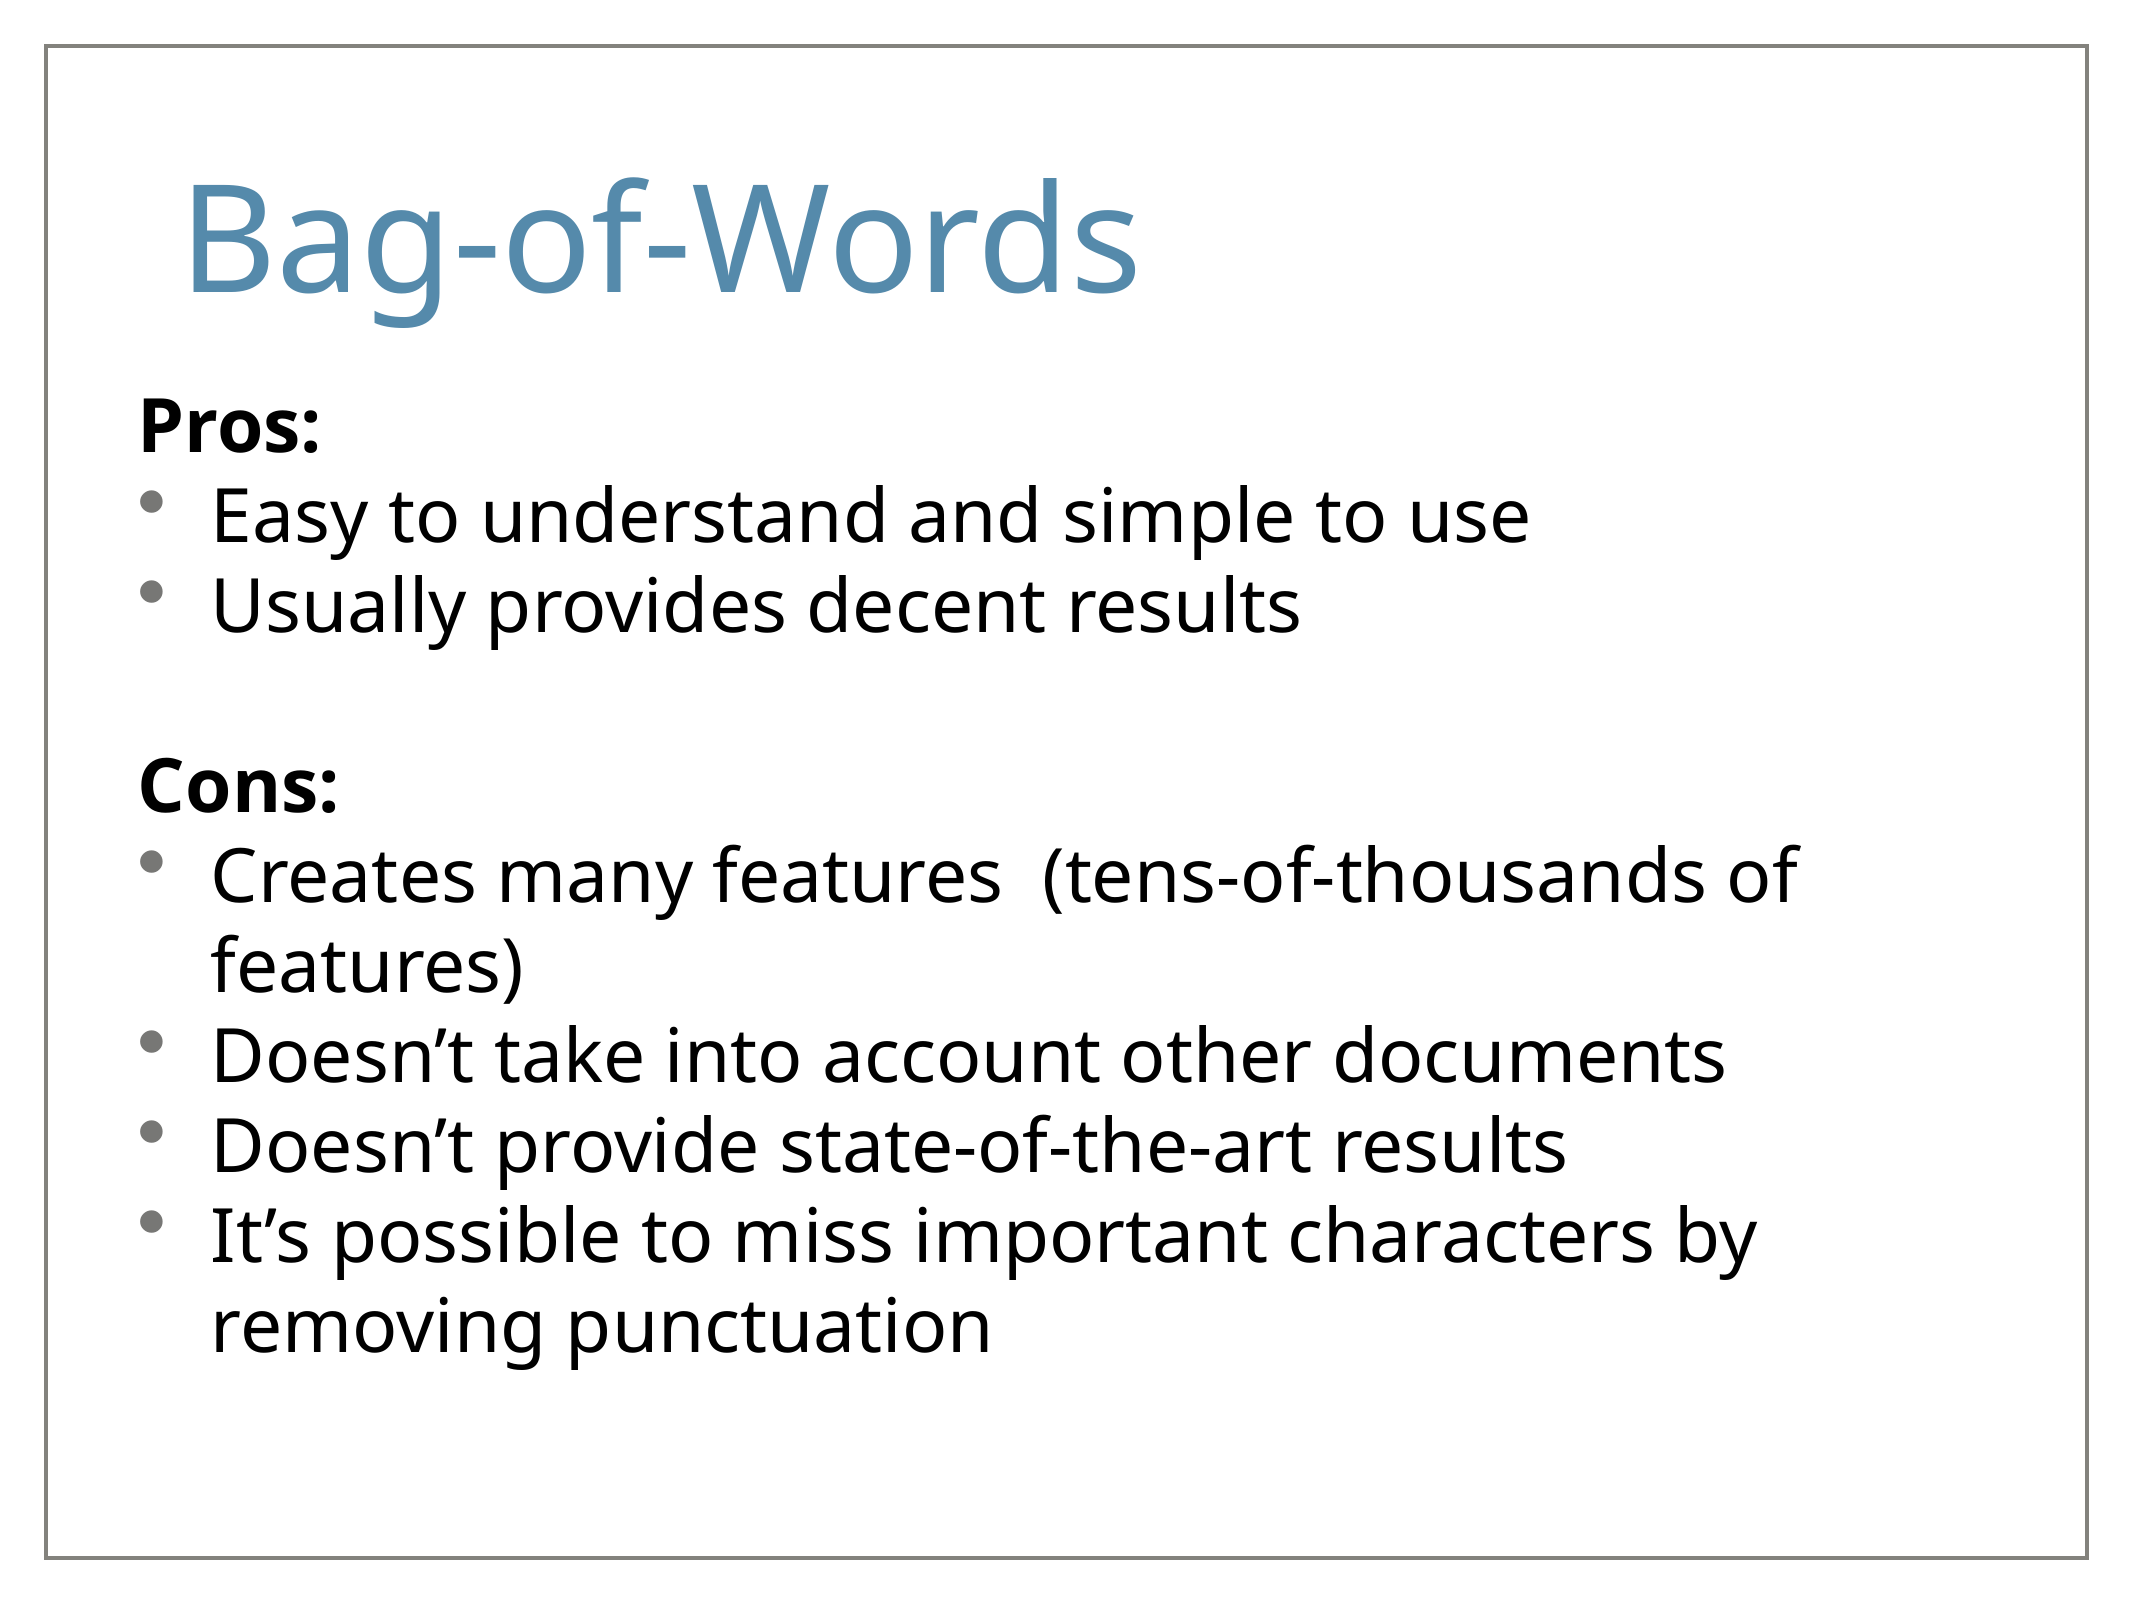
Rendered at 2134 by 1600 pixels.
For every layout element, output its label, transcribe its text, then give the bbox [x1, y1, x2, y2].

title Bag-of-Words [170, 43, 1963, 368]
text_box Pros: Easy to understand and simple to use Usually provides decent results Cons: Creates many features (tens-of-thousands of features) Doesn’t take into account other documents Doesn’t provide state-of-the-art results It’s possible to miss important characters by removing punctuation [129, 368, 2004, 1376]
